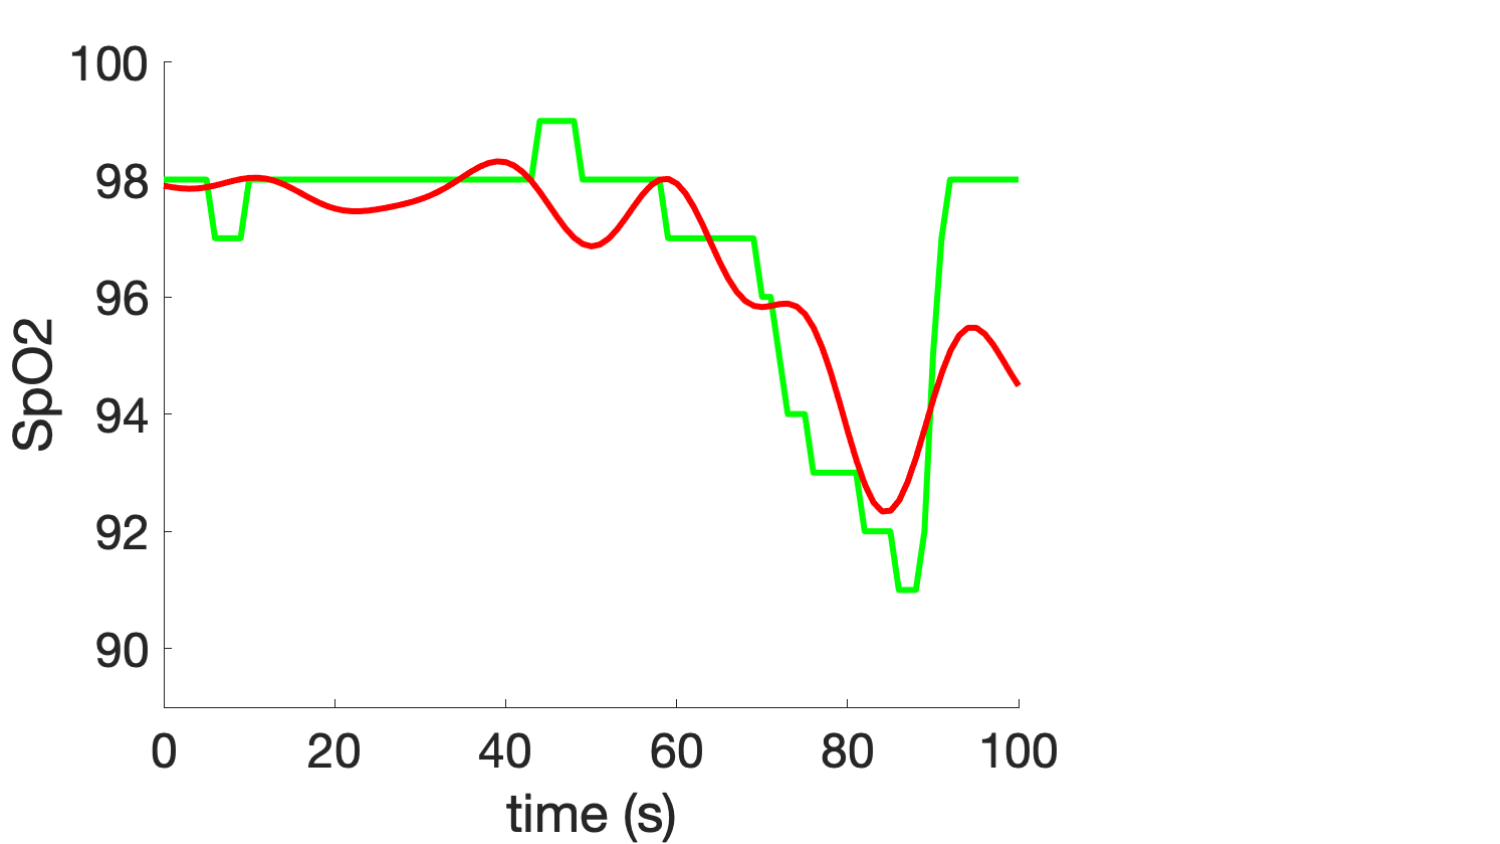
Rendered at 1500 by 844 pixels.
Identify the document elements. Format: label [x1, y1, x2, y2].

picture [0, 0, 1126, 844]
